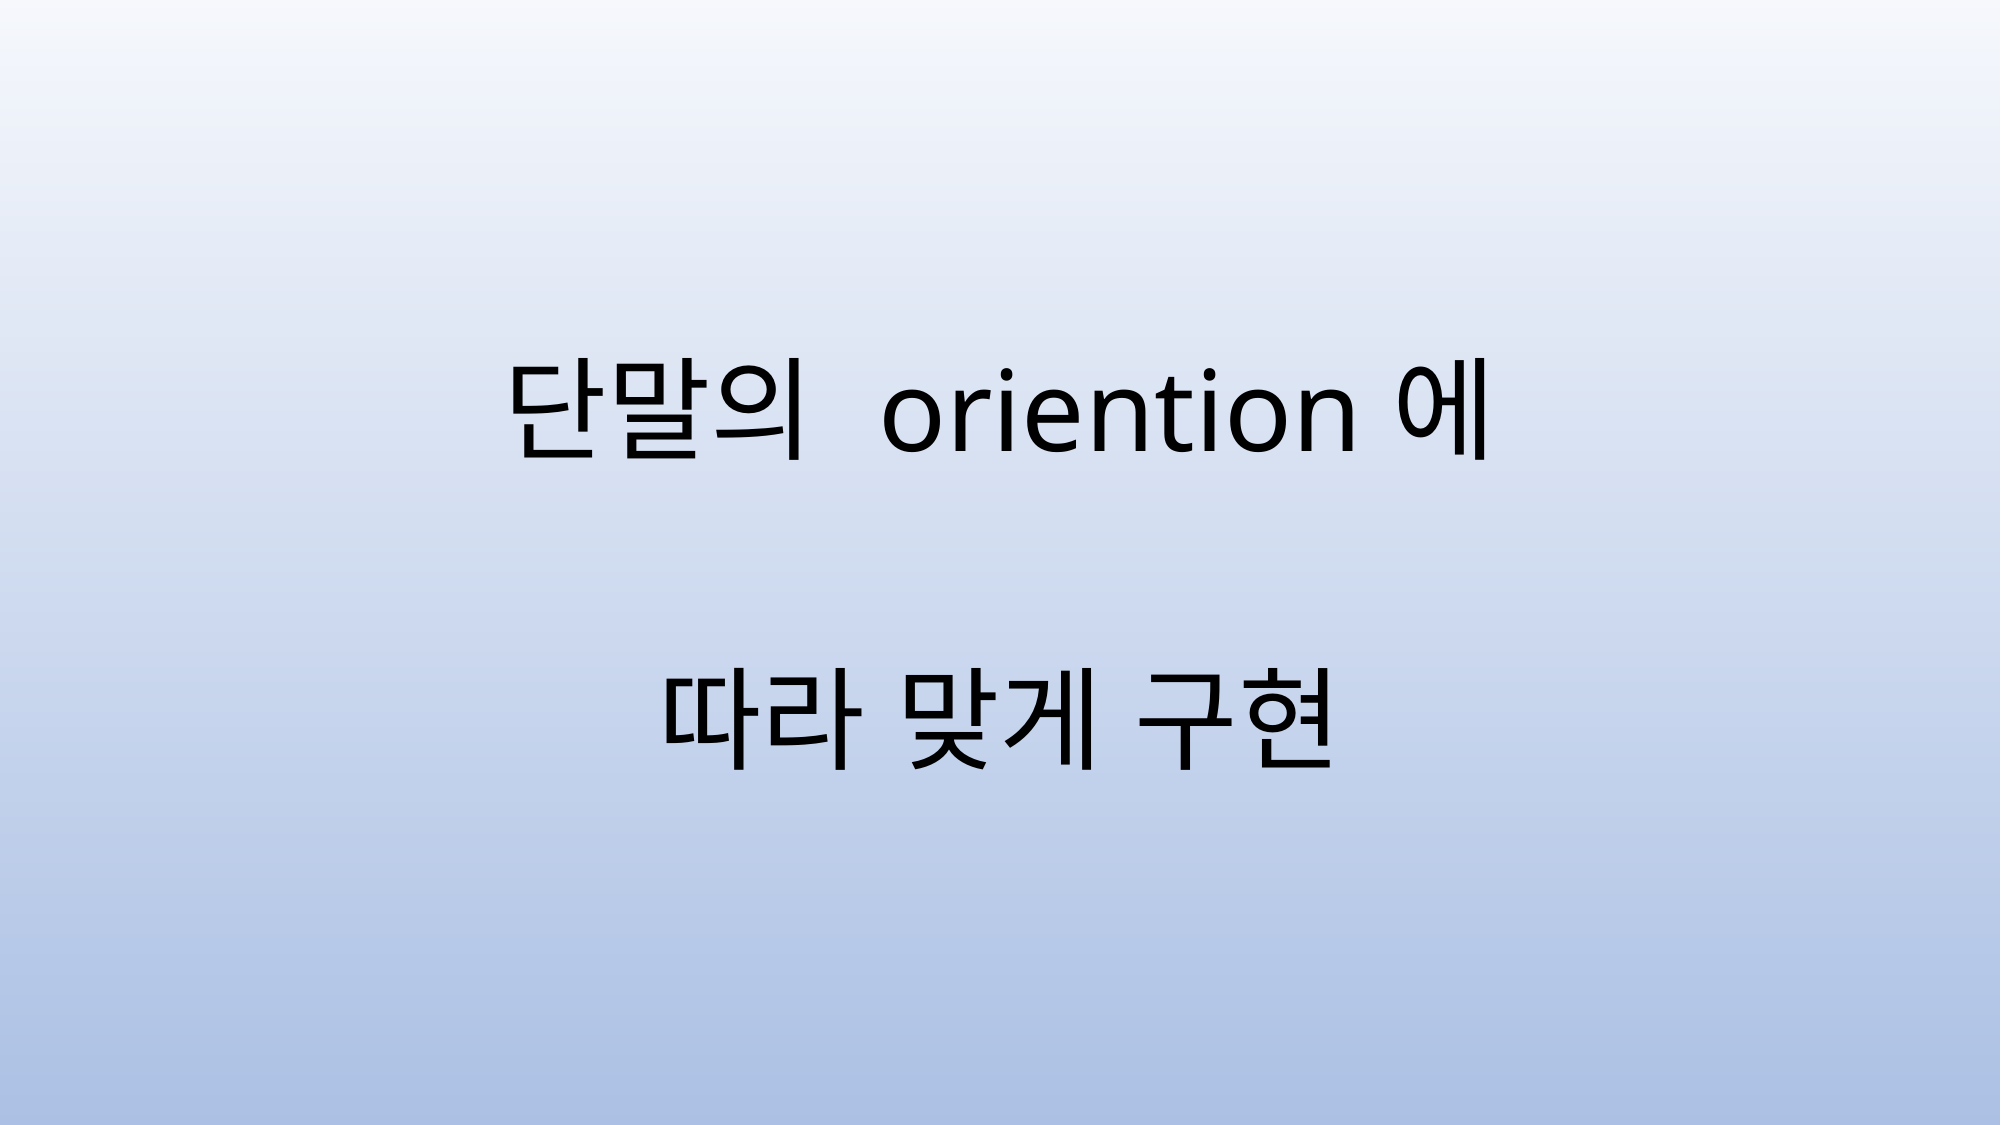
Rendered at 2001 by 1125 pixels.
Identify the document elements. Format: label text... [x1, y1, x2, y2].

text_box 단말의 oriention에 따라 맞게 구현 [419, 236, 1581, 889]
